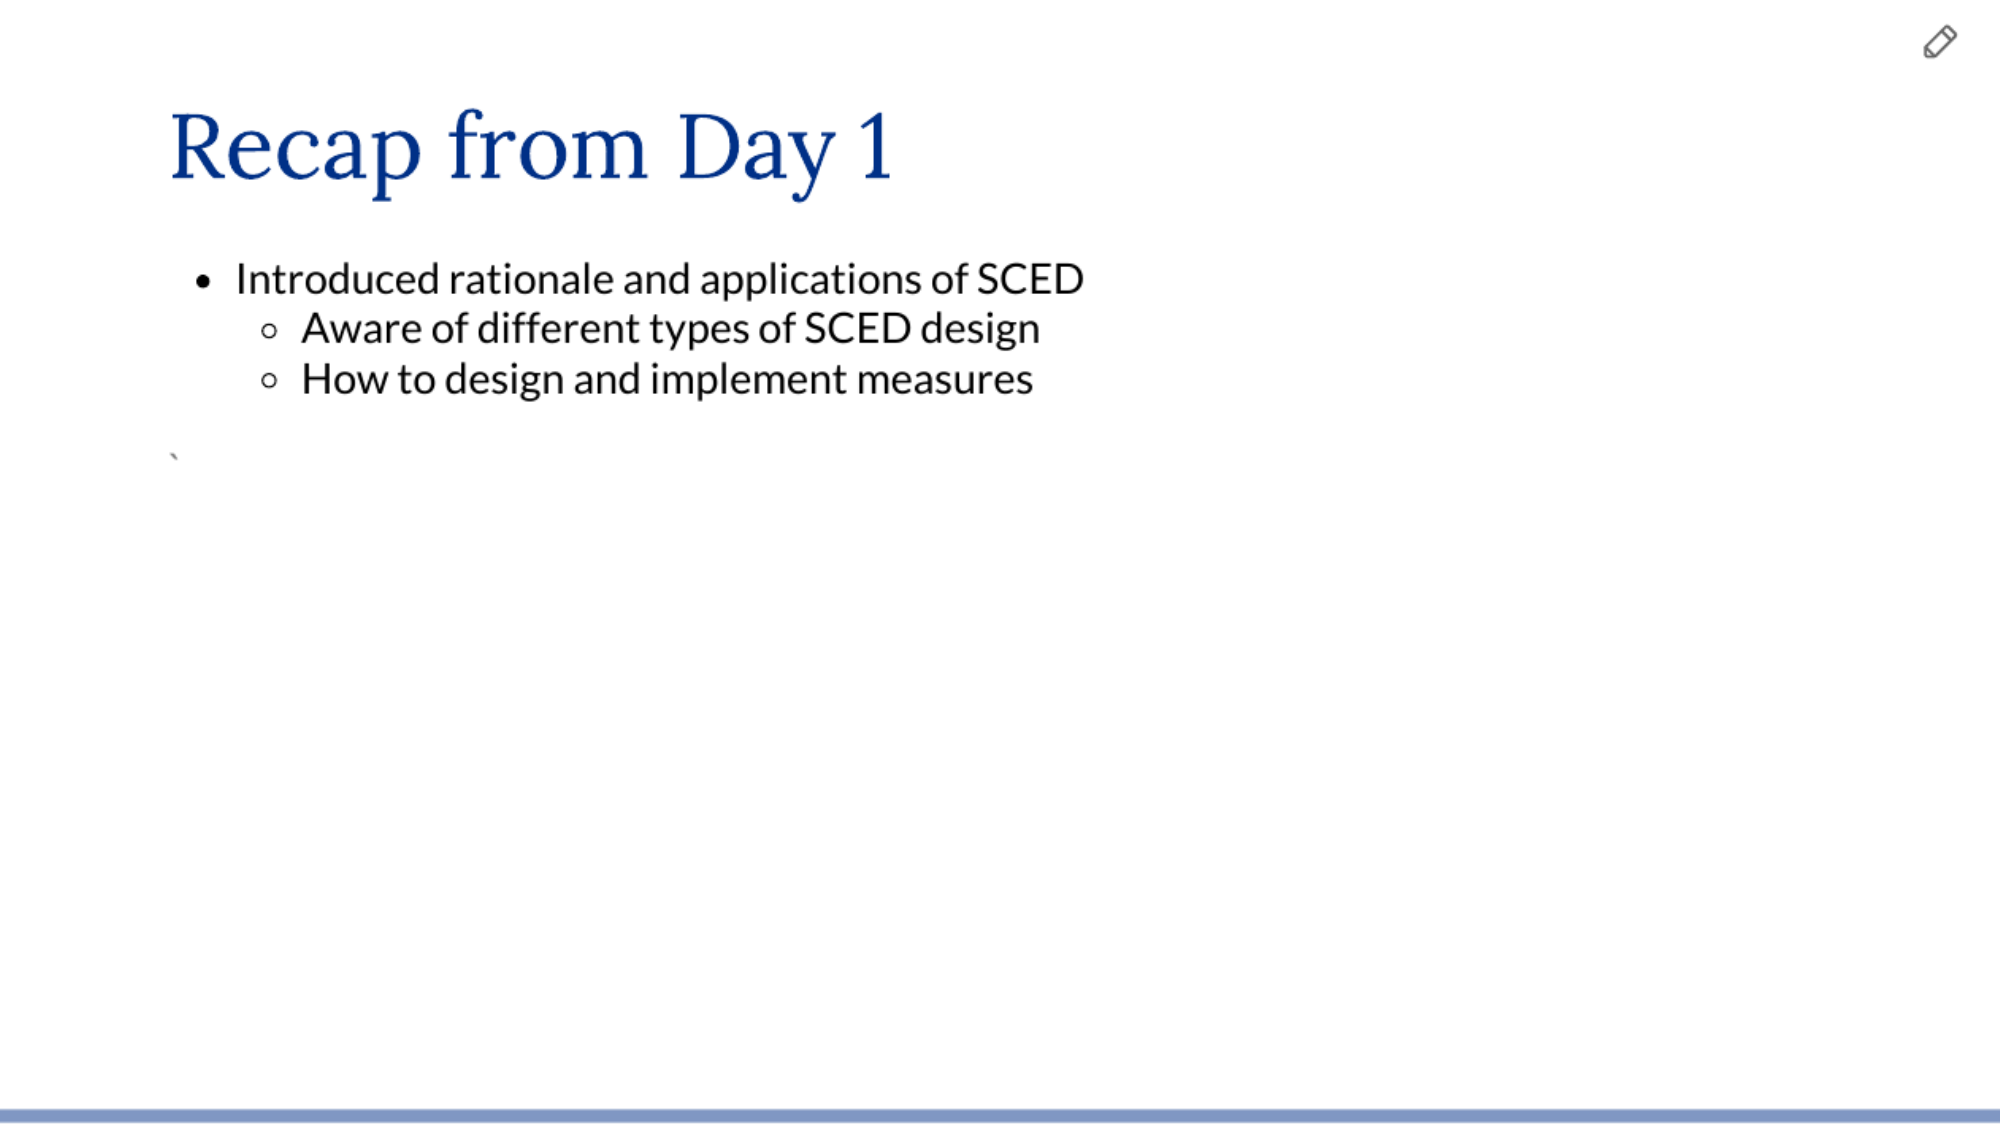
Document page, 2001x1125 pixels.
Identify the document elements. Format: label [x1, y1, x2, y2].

list [0, 0, 2000, 1125]
